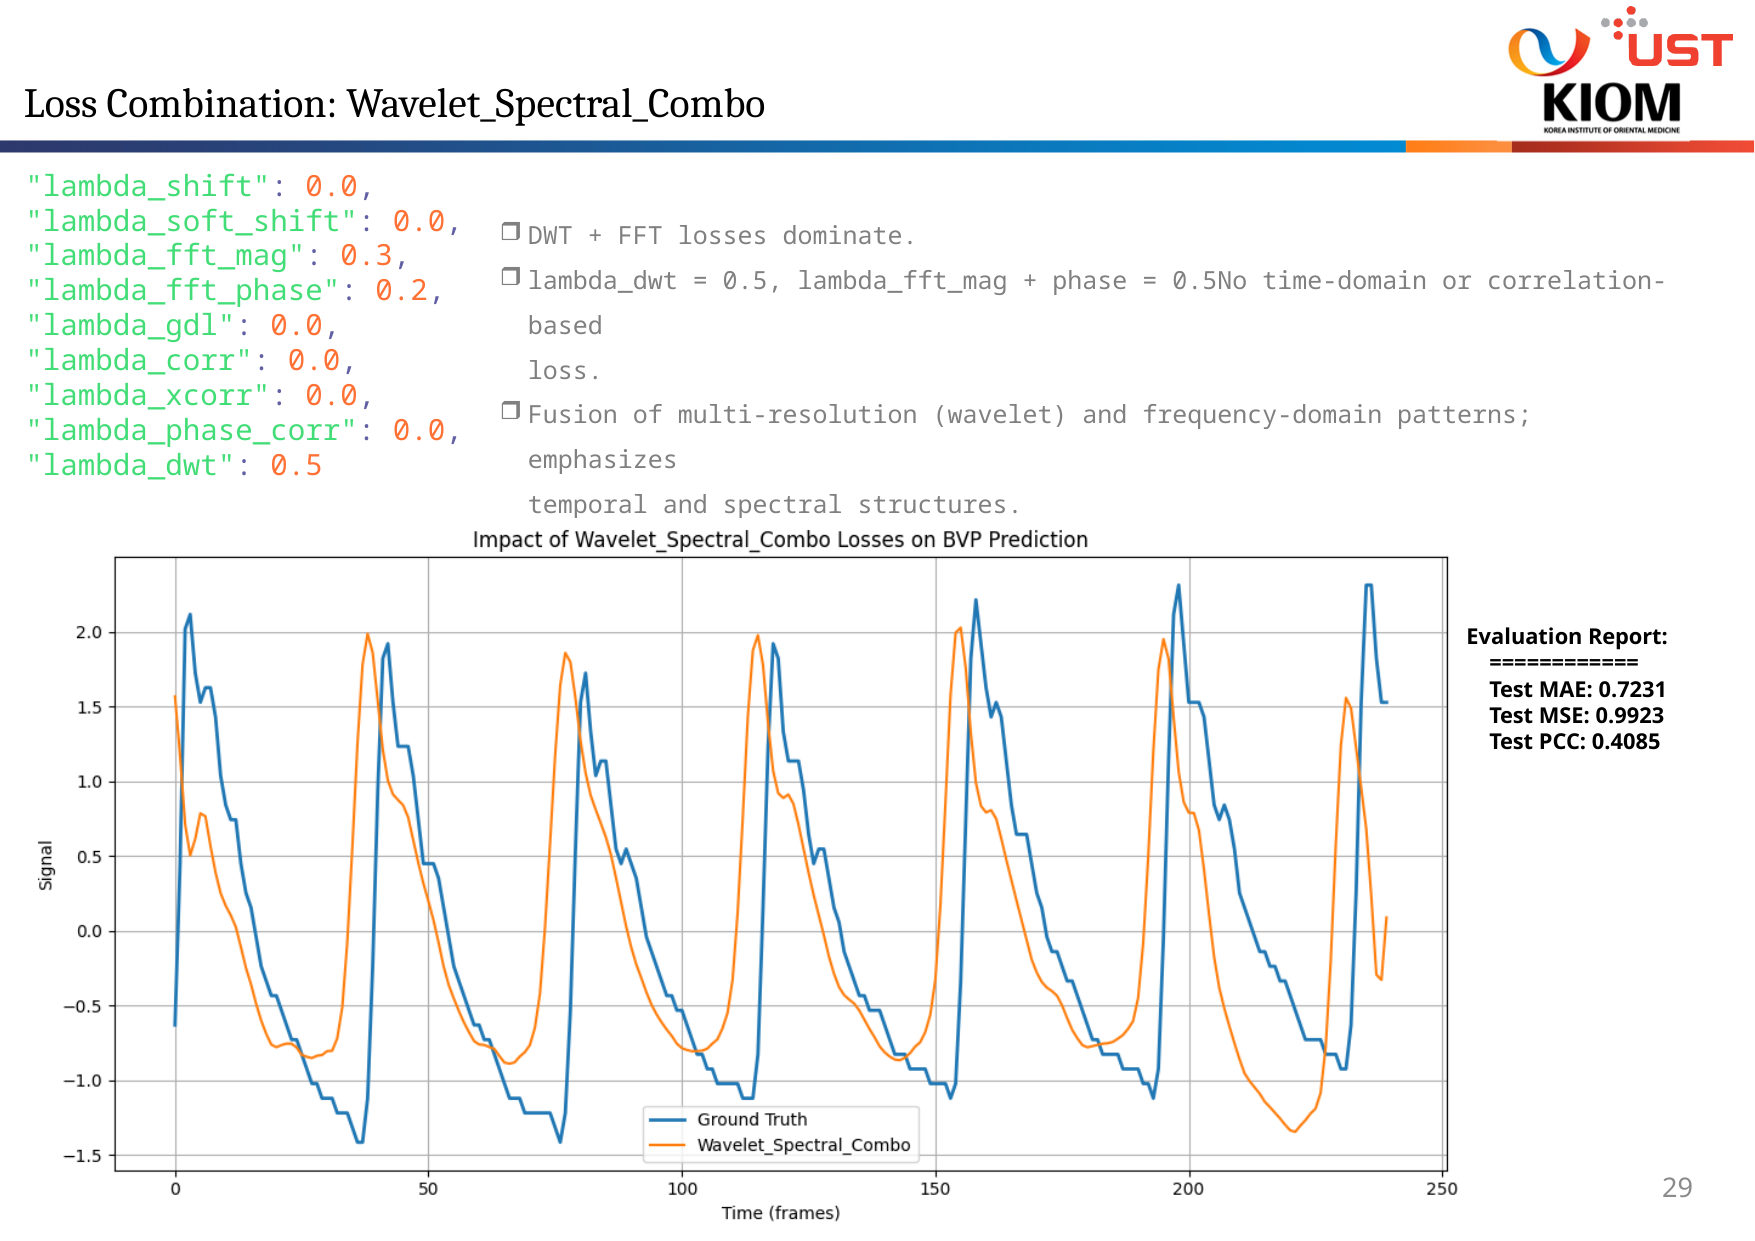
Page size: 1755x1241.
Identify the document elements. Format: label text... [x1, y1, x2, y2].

text_box "lambda_shift": 0.0, "lambda_soft_shift": 0.0, "lambda_fft_mag": 0.3, "lambda_fft_phase": 0.2, "lambda_gdl": 0.0, "lambda_corr": 0.0, "lambda_xcorr": 0.0, "lambda_phase_corr": 0.0, "lambda_dwt": 0.5 [10, 159, 630, 489]
text_box DWT + FFT losses dominate. lambda_dwt = 0.5, lambda_fft_mag + phase = 0.5No time-domain or correlation-based loss. Fusion of multi-resolution (wavelet) and frequency-domain patterns; emphasizes temporal and spectral structures. [485, 197, 1710, 527]
text_box Evaluation Report: ============ Test MAE: 0.7231 Test MSE: 0.9923 Test PCC: 0.4085 [1474, 615, 1755, 762]
text_box 28 [1474, 1155, 1710, 1222]
text_box Loss Combination: Wavelet_Spectral_Combo [0, 43, 1367, 134]
picture [0, 0, 1755, 1241]
